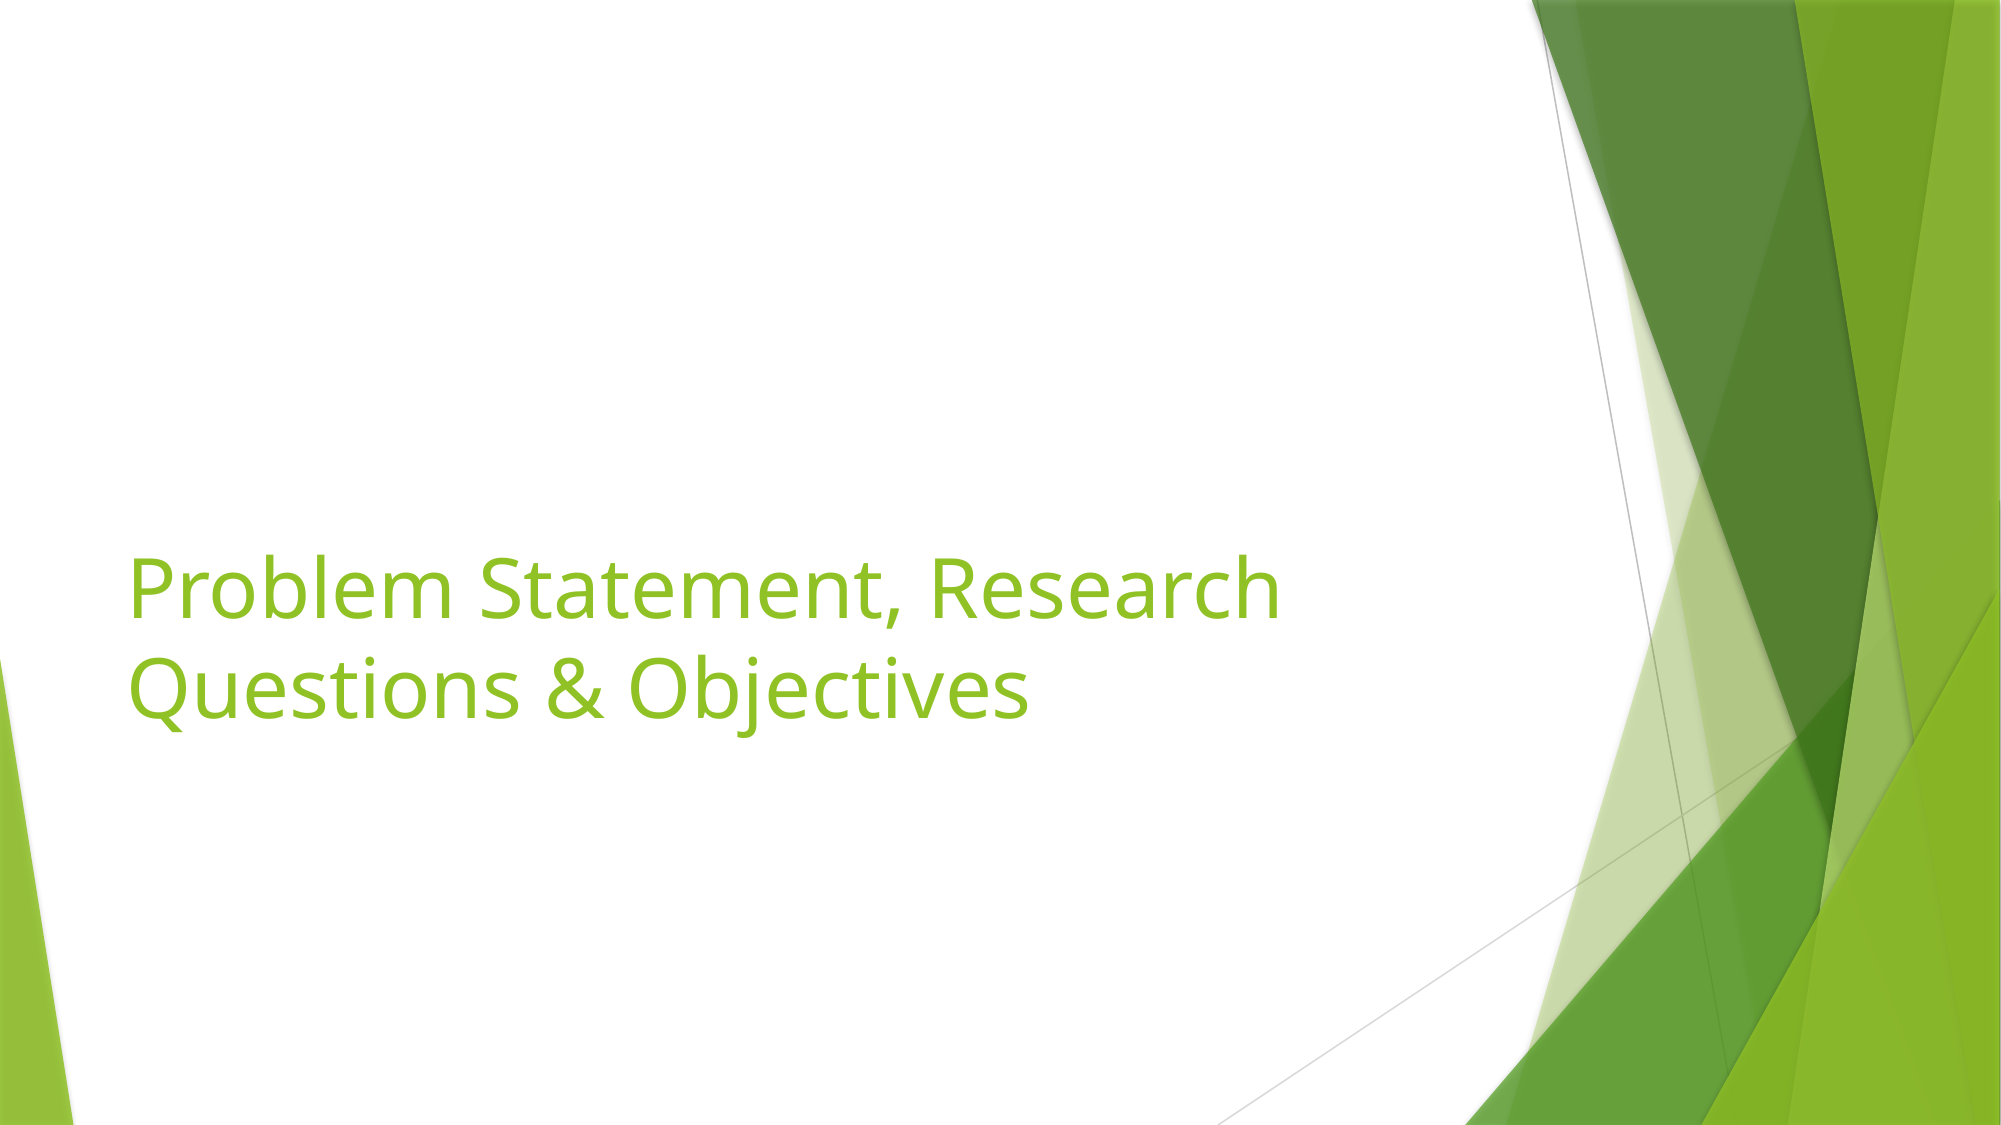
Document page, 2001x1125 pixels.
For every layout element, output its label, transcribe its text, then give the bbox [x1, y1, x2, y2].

title Problem Statement, Research Questions & Objectives [111, 443, 1402, 743]
